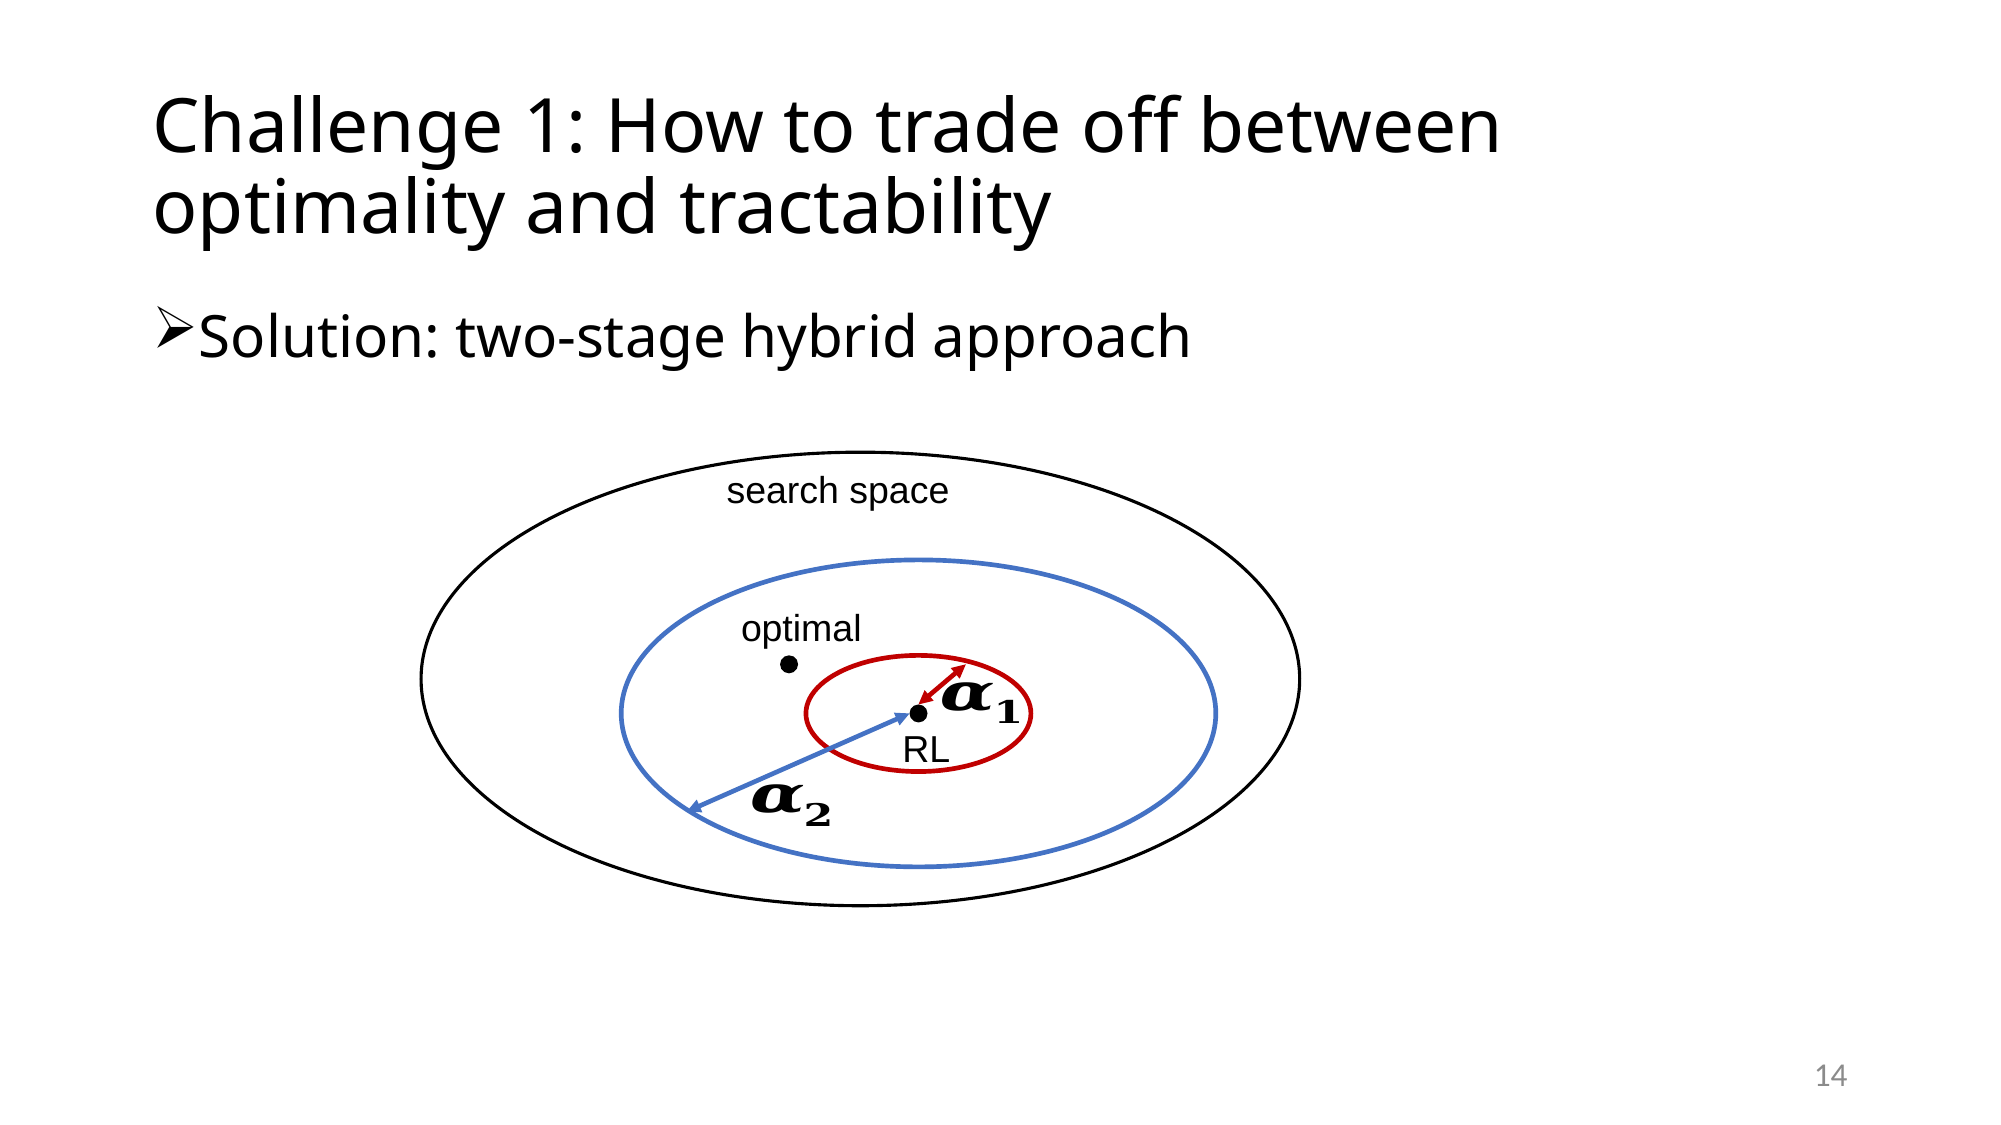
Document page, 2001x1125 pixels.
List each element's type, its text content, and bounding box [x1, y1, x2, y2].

list Solution: two-stage hybrid approach [137, 299, 1863, 1014]
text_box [686, 713, 910, 812]
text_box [918, 664, 966, 705]
slide_number 14 [1412, 1042, 1863, 1103]
text_box [621, 559, 1216, 867]
text_box [421, 452, 1300, 906]
text_box search space [711, 458, 753, 465]
title Challenge 1: How to trade off between optimality and tractability [137, 59, 1863, 278]
